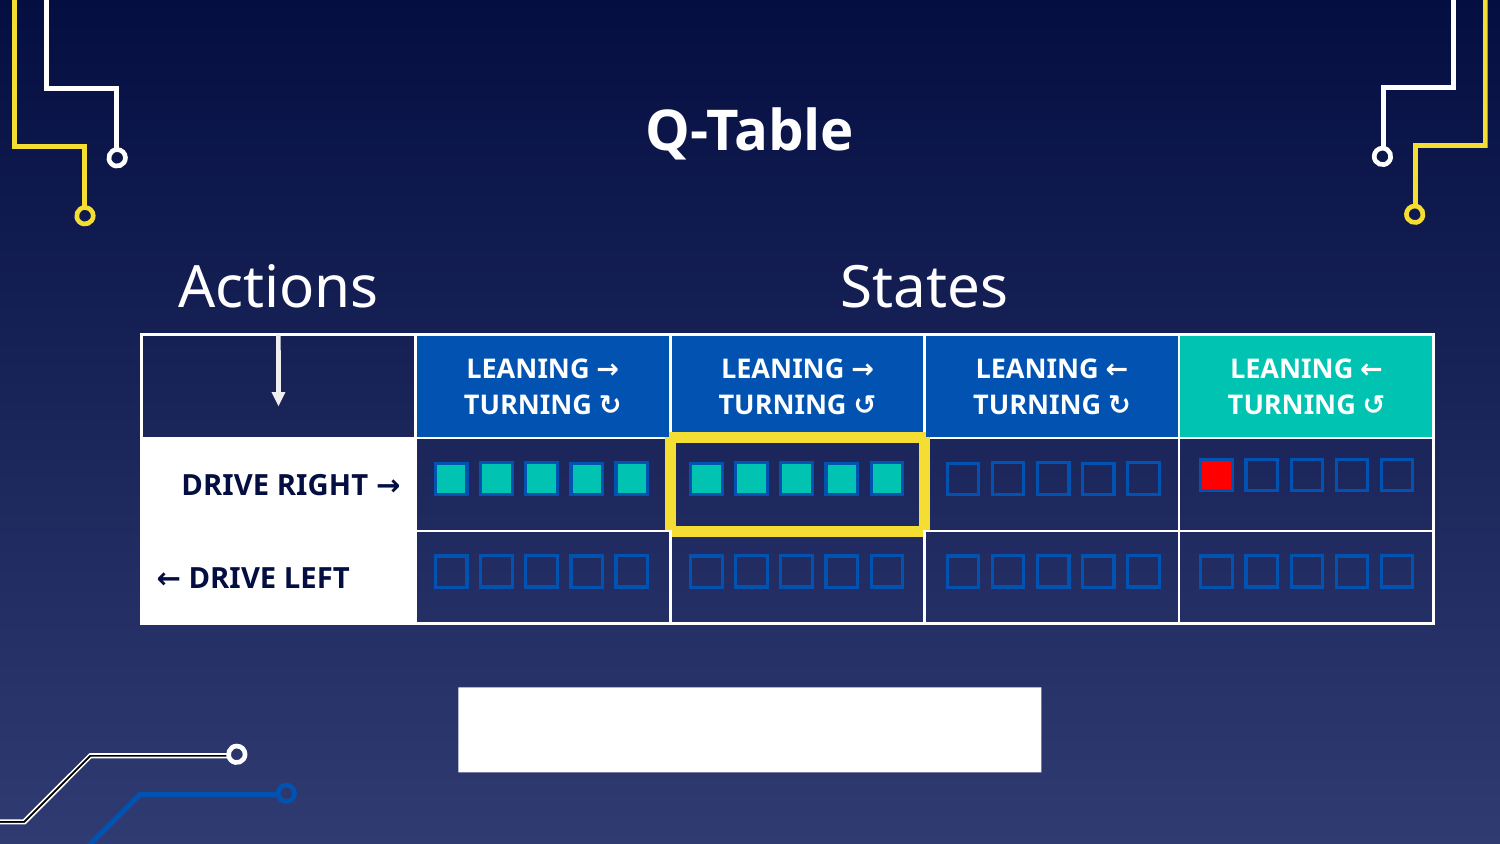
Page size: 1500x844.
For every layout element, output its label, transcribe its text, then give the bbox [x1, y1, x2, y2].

table_header [143, 336, 414, 437]
title Q-Table [116, 88, 1383, 167]
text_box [690, 462, 903, 495]
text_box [1200, 458, 1413, 491]
table_cell ← DRIVE LEFT [143, 532, 414, 622]
table_cell [676, 443, 919, 526]
table_cell [672, 537, 923, 622]
text_box Actions [141, 242, 416, 335]
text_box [947, 555, 1160, 588]
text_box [947, 462, 1160, 495]
table_header LEANING ← TURNING ↻ [926, 336, 1178, 437]
table_cell [930, 439, 1178, 530]
table_cell DRIVE RIGHT → [143, 439, 414, 530]
table_cell [417, 532, 669, 622]
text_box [435, 555, 648, 588]
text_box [435, 462, 648, 495]
table_header LEANING → TURNING ↻ [417, 336, 669, 437]
text_box [272, 334, 285, 407]
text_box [690, 555, 903, 588]
table_header LEANING → TURNING ↺ [672, 336, 923, 432]
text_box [1200, 555, 1413, 588]
table_cell [926, 532, 1178, 622]
table_cell [417, 439, 665, 530]
table_cell [1180, 439, 1432, 530]
text_box States [416, 242, 1434, 335]
table_cell [1180, 532, 1432, 622]
table_header LEANING ← TURNING ↺ [1180, 336, 1432, 437]
text_box See where it sends you [458, 687, 1042, 773]
